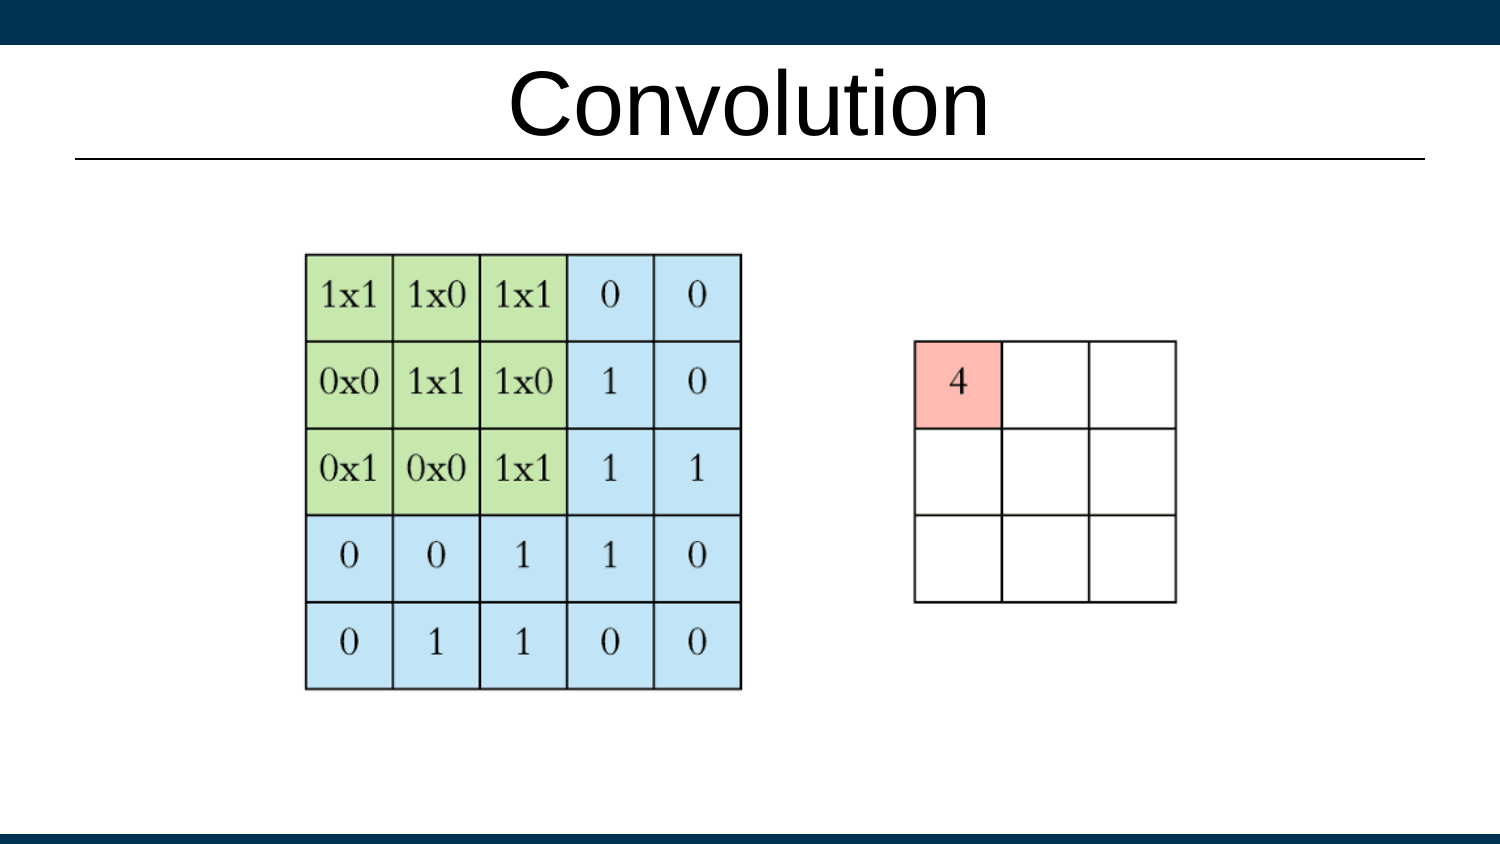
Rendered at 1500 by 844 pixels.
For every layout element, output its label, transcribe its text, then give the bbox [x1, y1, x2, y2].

title Convolution [75, 28, 1425, 169]
picture [219, 168, 1263, 777]
